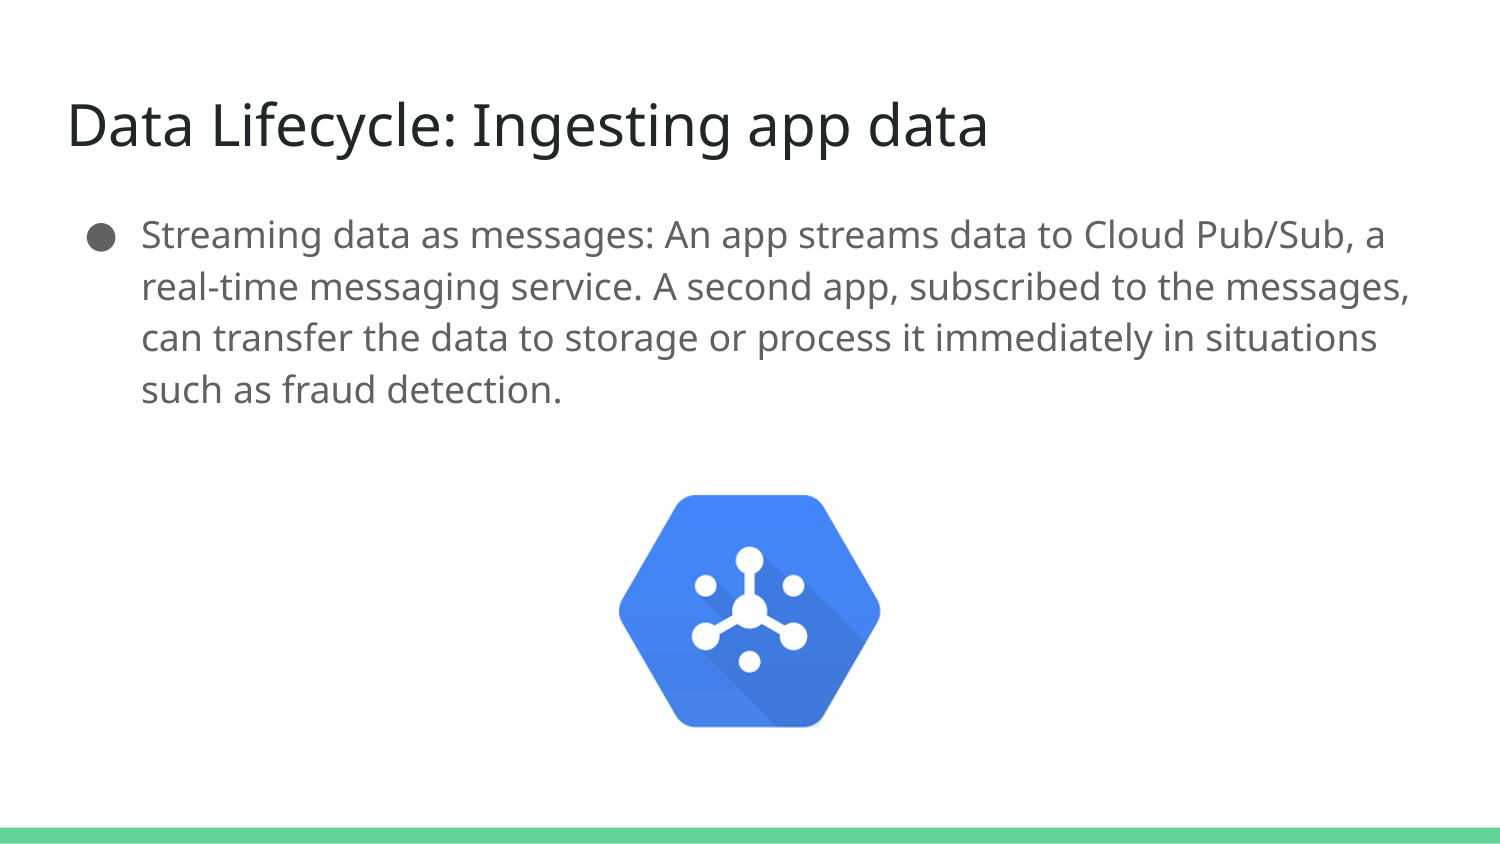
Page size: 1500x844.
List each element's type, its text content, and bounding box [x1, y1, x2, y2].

picture [617, 493, 883, 731]
title Data Lifecycle: Ingesting app data [51, 72, 1449, 167]
list Streaming data as messages: An app streams data to Cloud Pub/Sub, a real-time messaging service. A second app, subscribed to the messages, can transfer the data to storage or process it immediately in situations such as fraud detection. [51, 189, 1449, 750]
